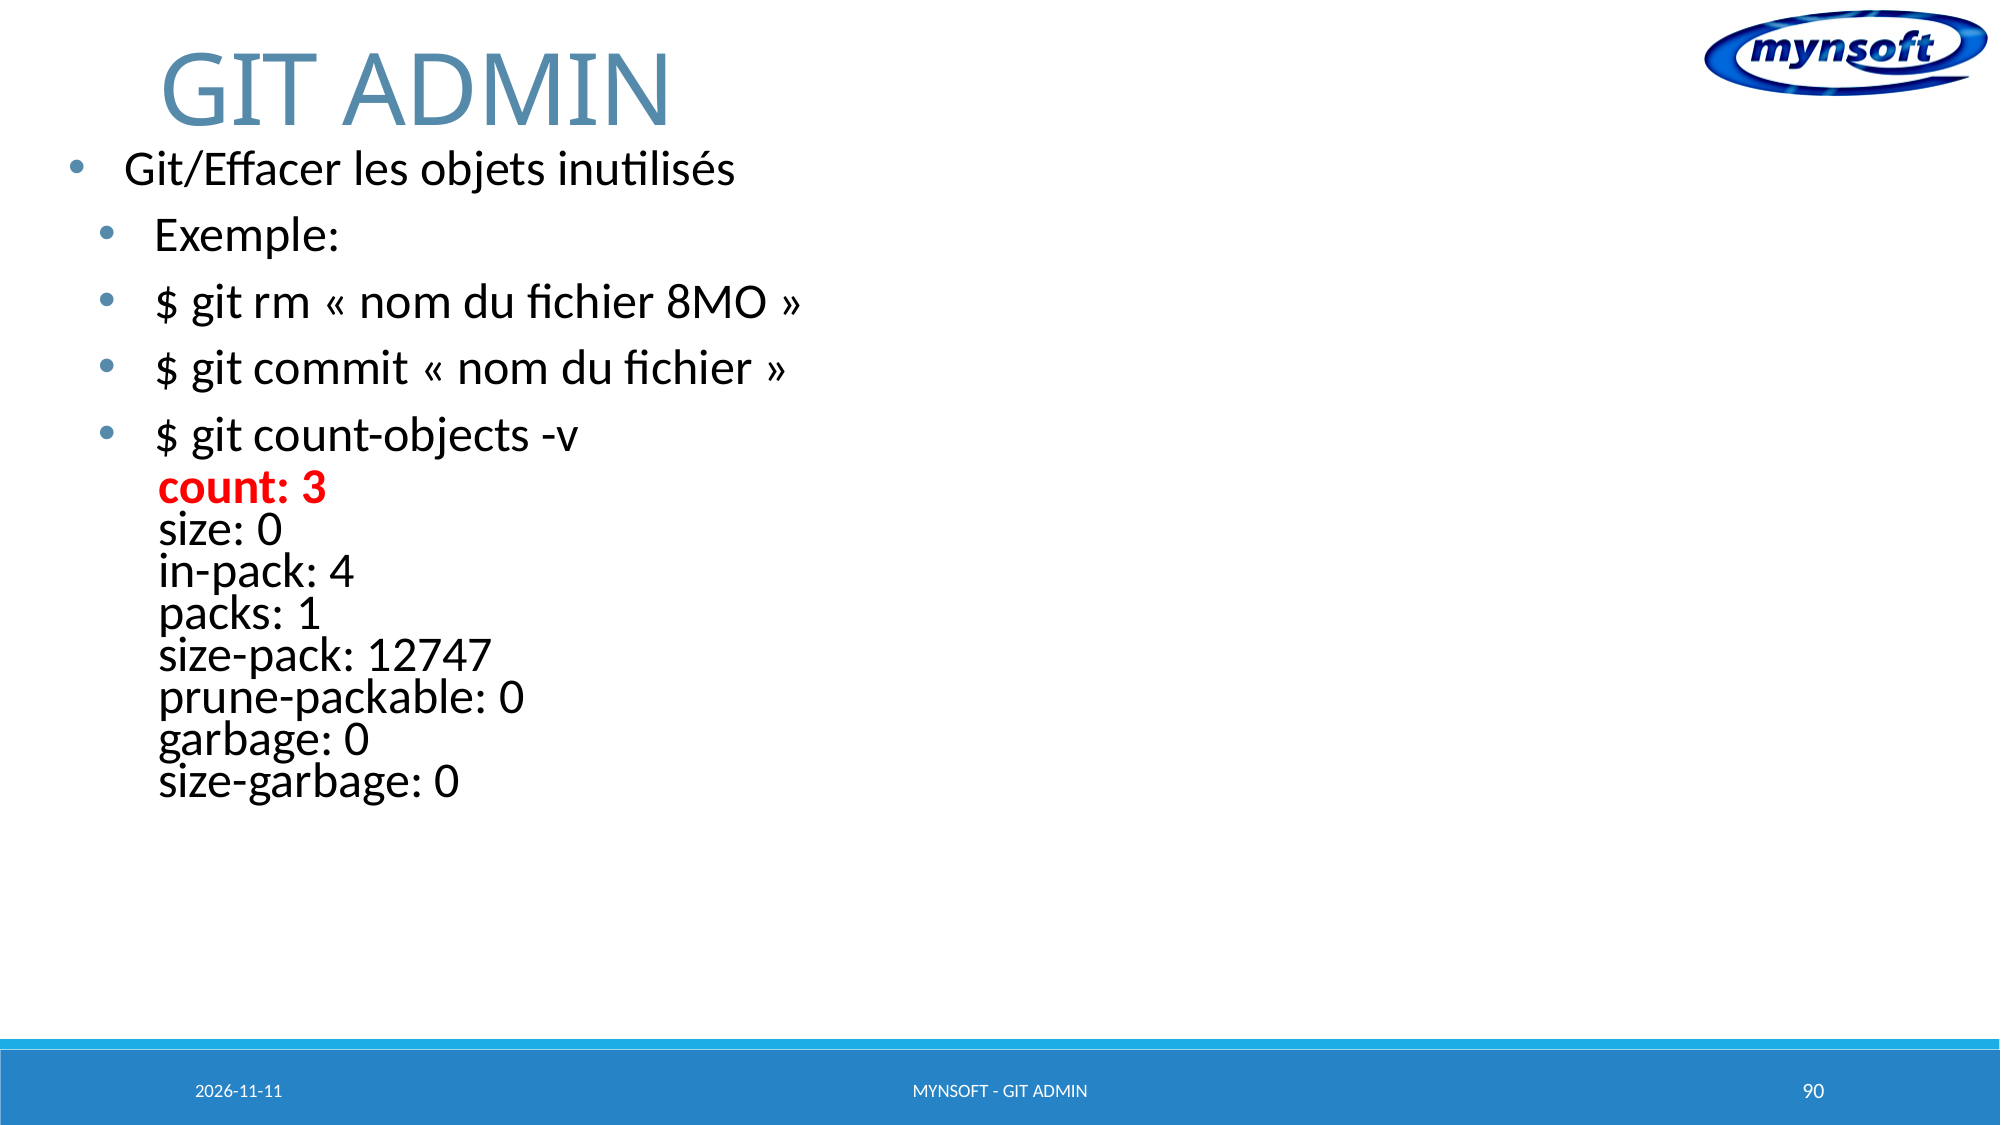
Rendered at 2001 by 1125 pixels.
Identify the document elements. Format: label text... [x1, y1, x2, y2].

title GIT ADMIN [158, 42, 1841, 148]
picture [1702, 8, 1990, 99]
list Git/Effacer les objets inutilisés Exemple: $ git rm « nom du fichier 8MO » $ git commit « nom du fichier » $ git count-objects -v count: 3 size: 0 in-pack: 4 packs: 1 size-pack: 12747 prune-packable: 0 garbage: 0 size-garbage: 0 [20, 134, 2000, 991]
slide_number 90 [1624, 1059, 1840, 1120]
footer MYNSOFT - GIT ADMIN [604, 1059, 1396, 1120]
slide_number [180, 1059, 586, 1120]
